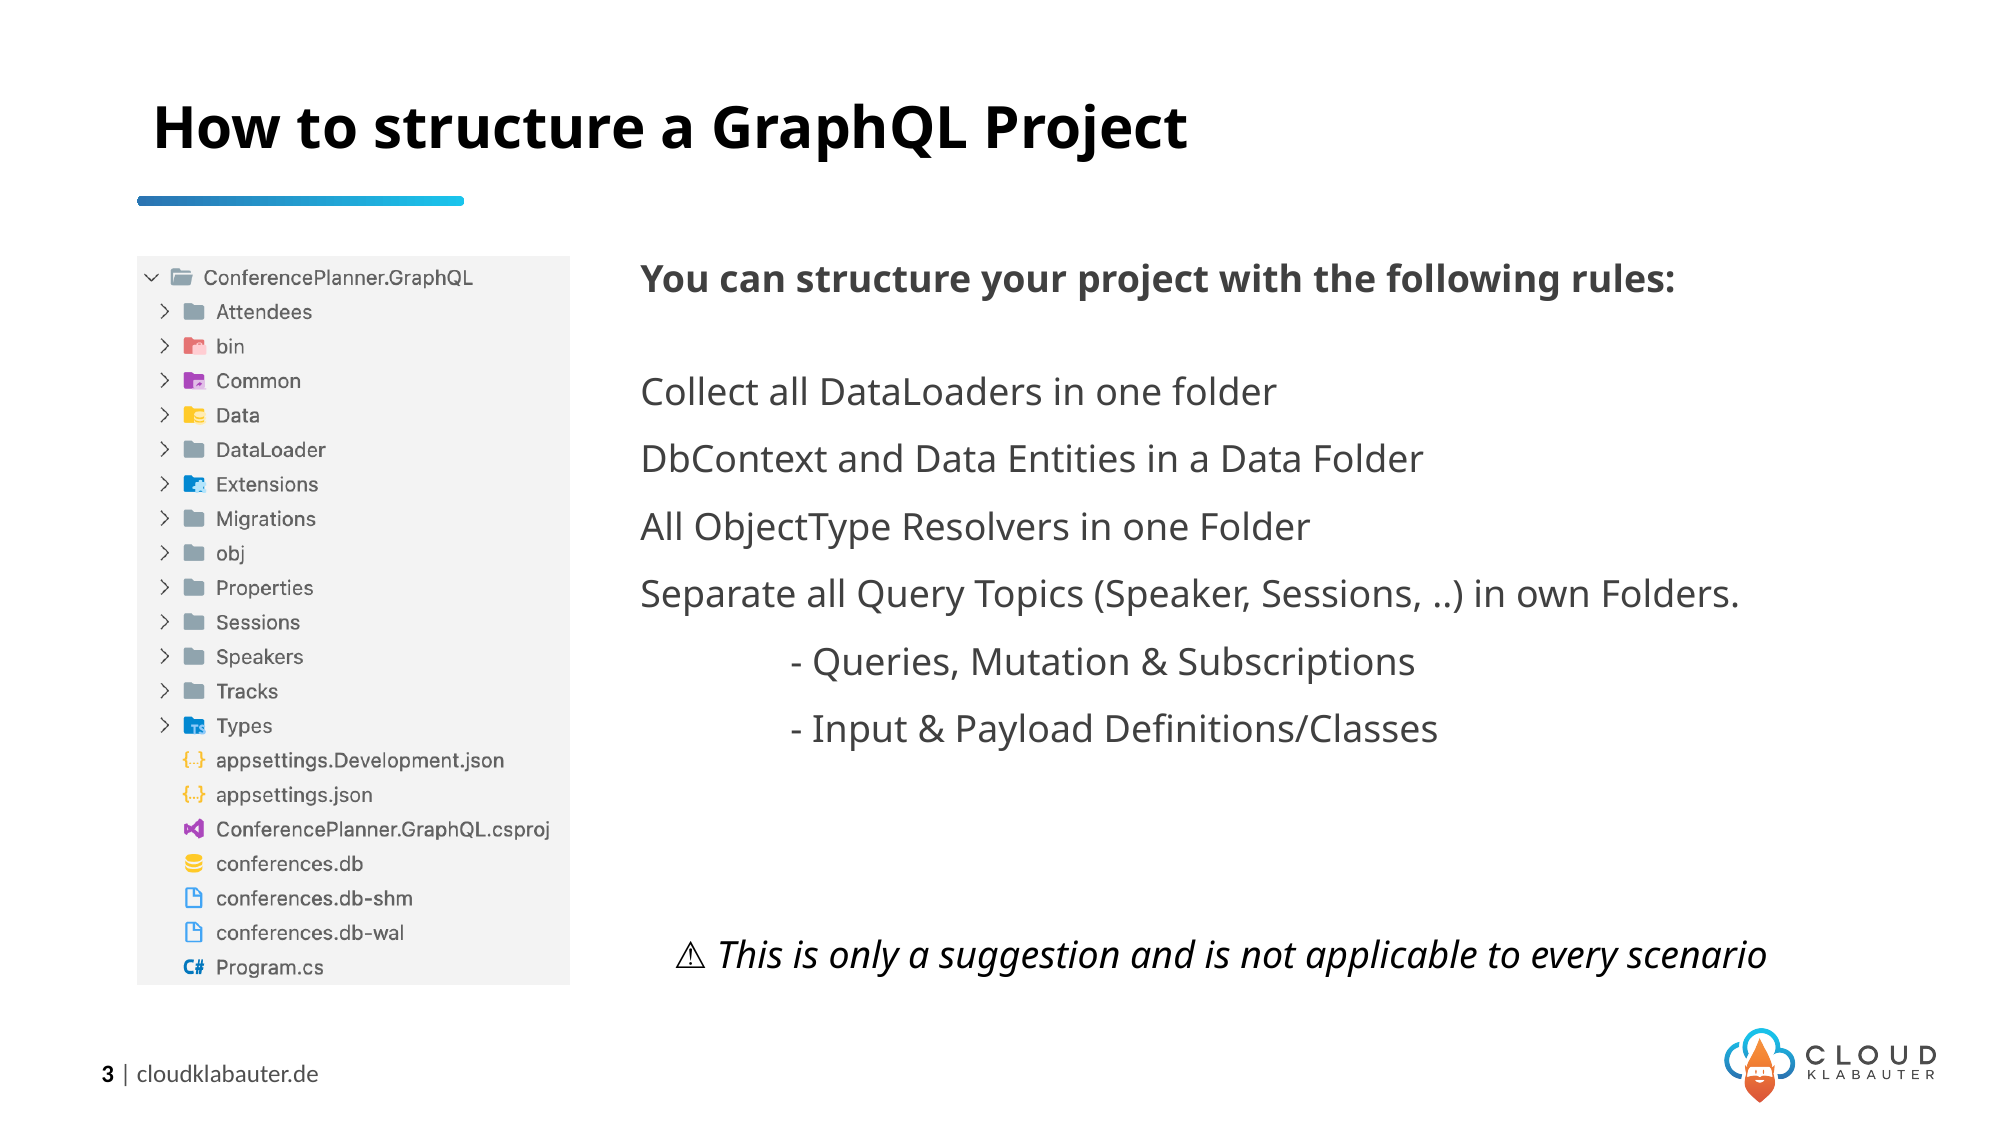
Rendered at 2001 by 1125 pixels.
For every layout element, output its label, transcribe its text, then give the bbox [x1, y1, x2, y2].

text_box ⚠️ This is only a suggestion and is not applicable to every scenario [659, 924, 1784, 984]
picture [1724, 1028, 1936, 1103]
title How to structure a GraphQL Project [137, 41, 1863, 168]
picture [137, 256, 570, 985]
text_box You can structure your project with the following rules: Collect all DataLoaders in one folder DbContext and Data Entities in a Data Folder All ObjectType Resolvers in one Folder Separate all Query Topics (Speaker, Sessions, ..) in own Folders. - Queries, Mutation & Subscriptions - Input & Payload Definitions/Classes [625, 247, 1766, 803]
slide_number 3 | cloudklabauter.de [86, 1042, 537, 1103]
